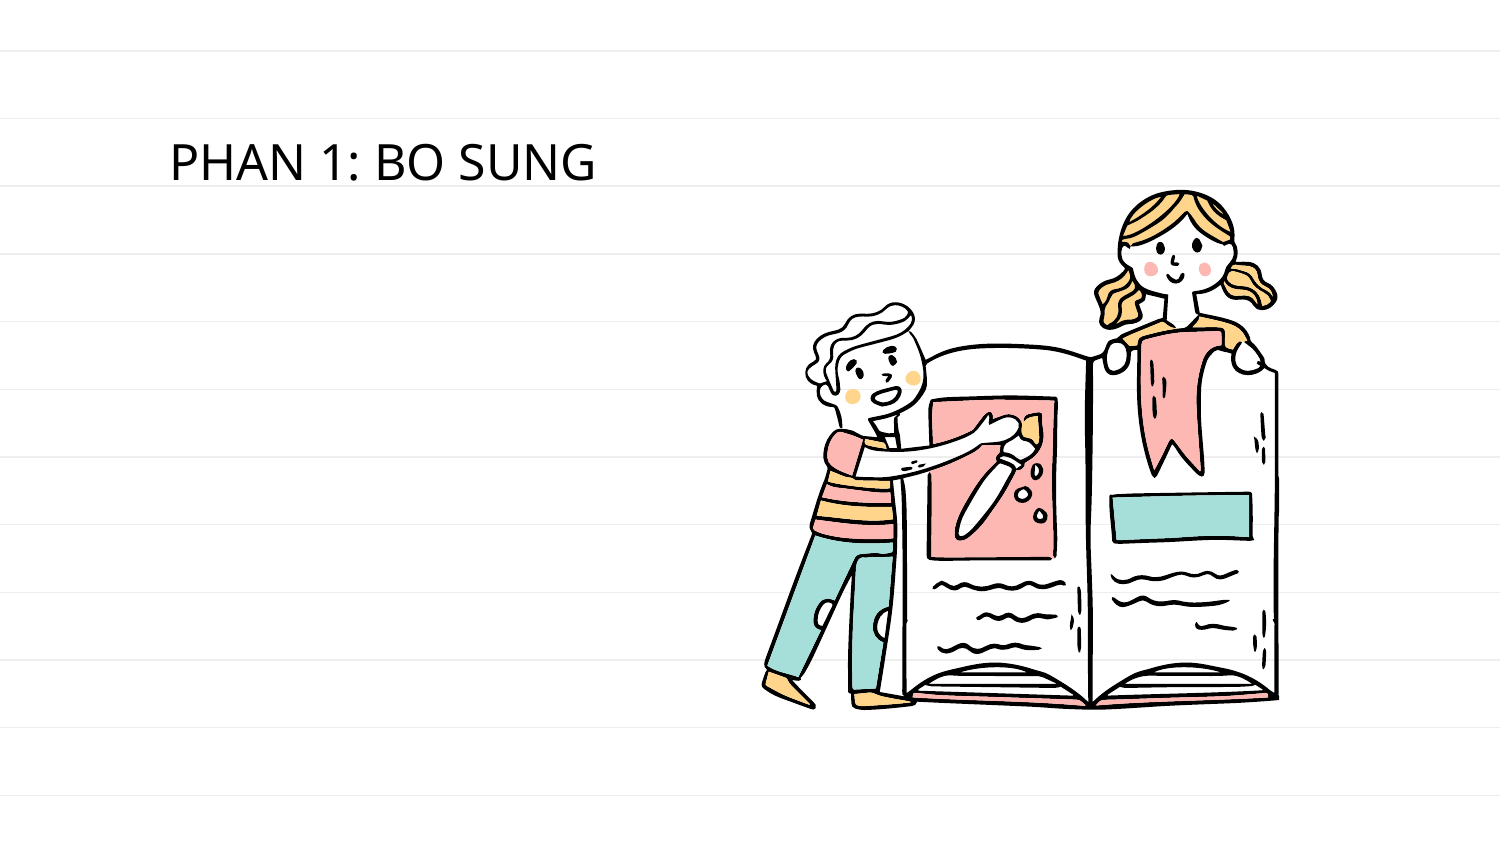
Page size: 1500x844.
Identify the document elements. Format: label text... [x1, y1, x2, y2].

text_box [760, 189, 1280, 711]
title PHAN 1: BO SUNG [154, 84, 1351, 205]
